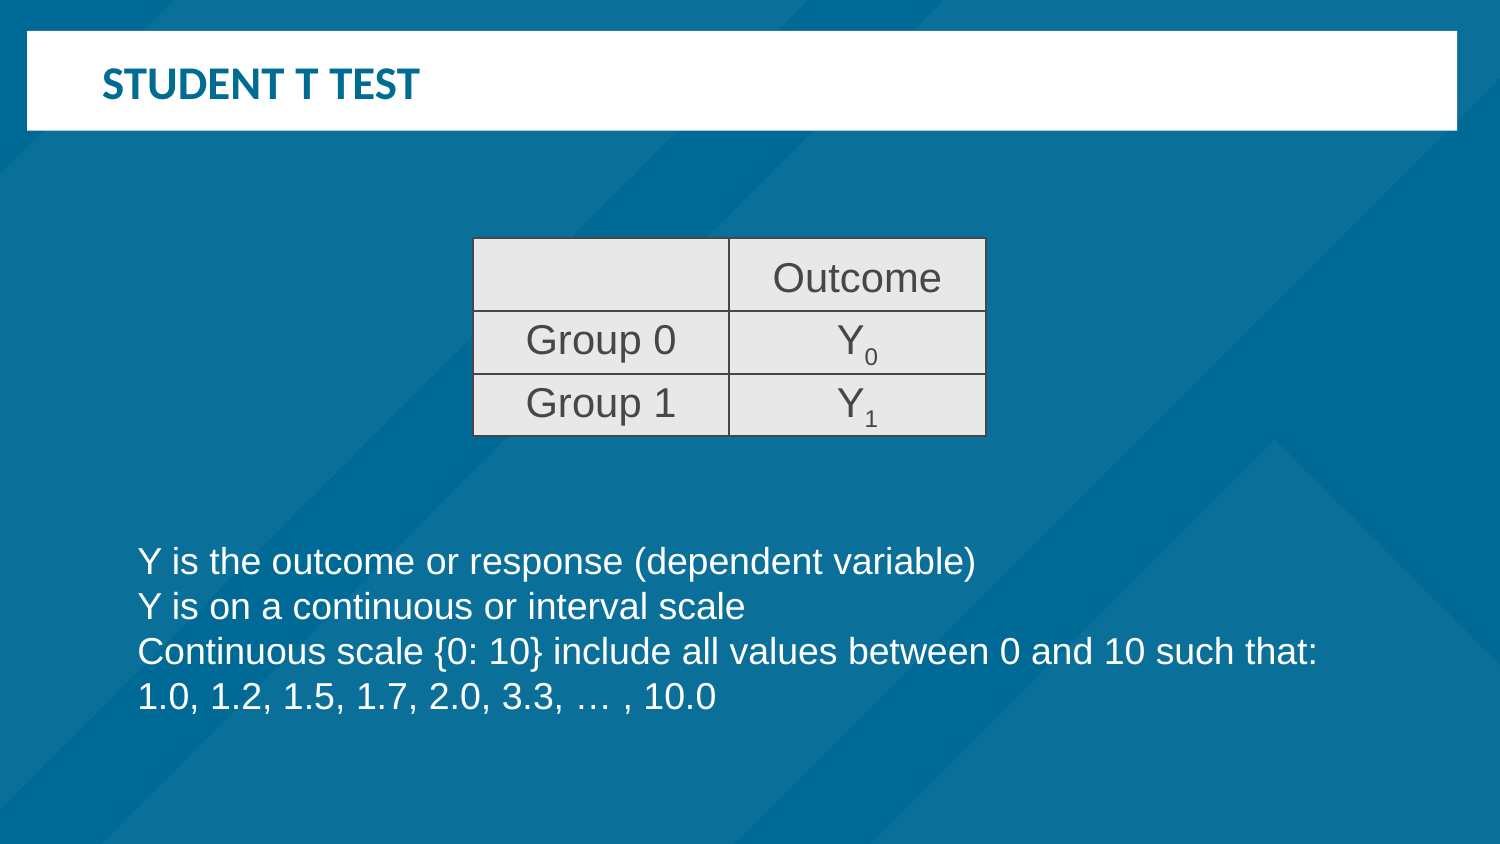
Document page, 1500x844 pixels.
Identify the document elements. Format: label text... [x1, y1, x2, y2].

text_box Y is the outcome or response (dependent variable) Y is on a continuous or interval scale Continuous scale {0: 10} include all values between 0 and 10 such that: 1.0, 1.2, 1.5, 1.7, 2.0, 3.3, … , 10.0 [122, 529, 1336, 725]
table_header [474, 239, 728, 310]
table_cell Y1 [730, 375, 985, 435]
table_header Outcome [730, 239, 985, 310]
table_cell Y0 [730, 312, 985, 373]
table_cell Group 1 [474, 375, 728, 435]
table_cell Group 0 [474, 312, 728, 373]
title Student t test [27, 30, 1458, 131]
